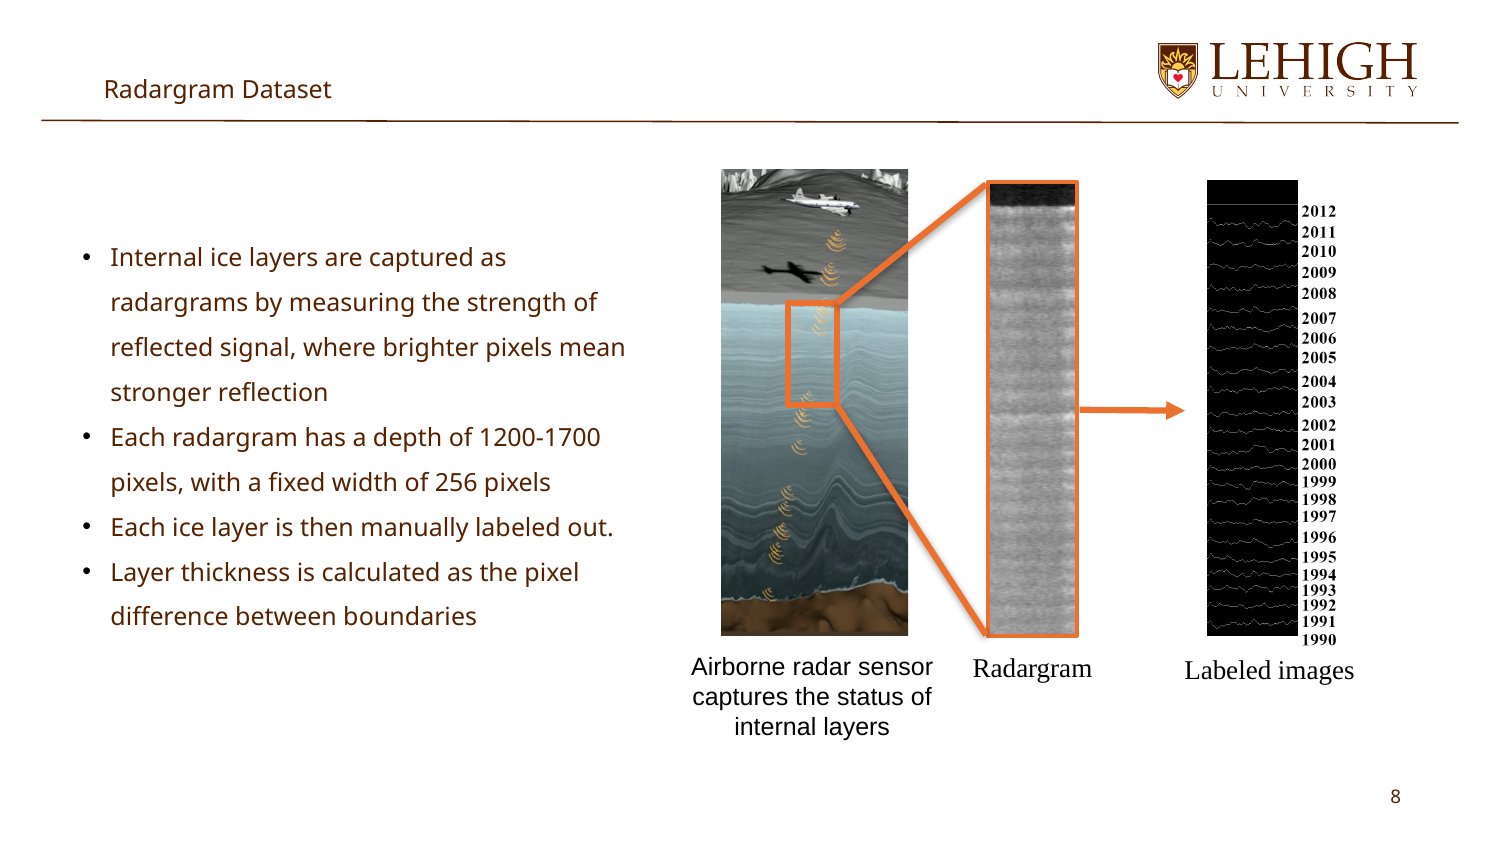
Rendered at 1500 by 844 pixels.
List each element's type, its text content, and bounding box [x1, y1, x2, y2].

picture [987, 181, 1078, 637]
text_box Labeled images [1152, 644, 1387, 692]
text_box Radargram [958, 643, 1147, 691]
picture [1207, 180, 1345, 656]
text_box Airborne radar sensor captures the status of internal layers [667, 643, 958, 748]
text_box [836, 405, 987, 636]
list Internal ice layers are captured as radargrams by measuring the strength of reflected signal, where brighter pixels mean stronger reflection Each radargram has a depth of 1200-1700 pixels, with a fixed width of 256 pixels Each ice layer is then manually labeled out. Layer thickness is calculated as the pixel difference between boundaries [67, 211, 652, 395]
picture [1157, 42, 1417, 99]
picture [720, 168, 909, 636]
slide_number Radargram Dataset [88, 55, 1092, 118]
slide_number 8 [1326, 764, 1417, 830]
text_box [41, 120, 1459, 124]
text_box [836, 183, 987, 304]
